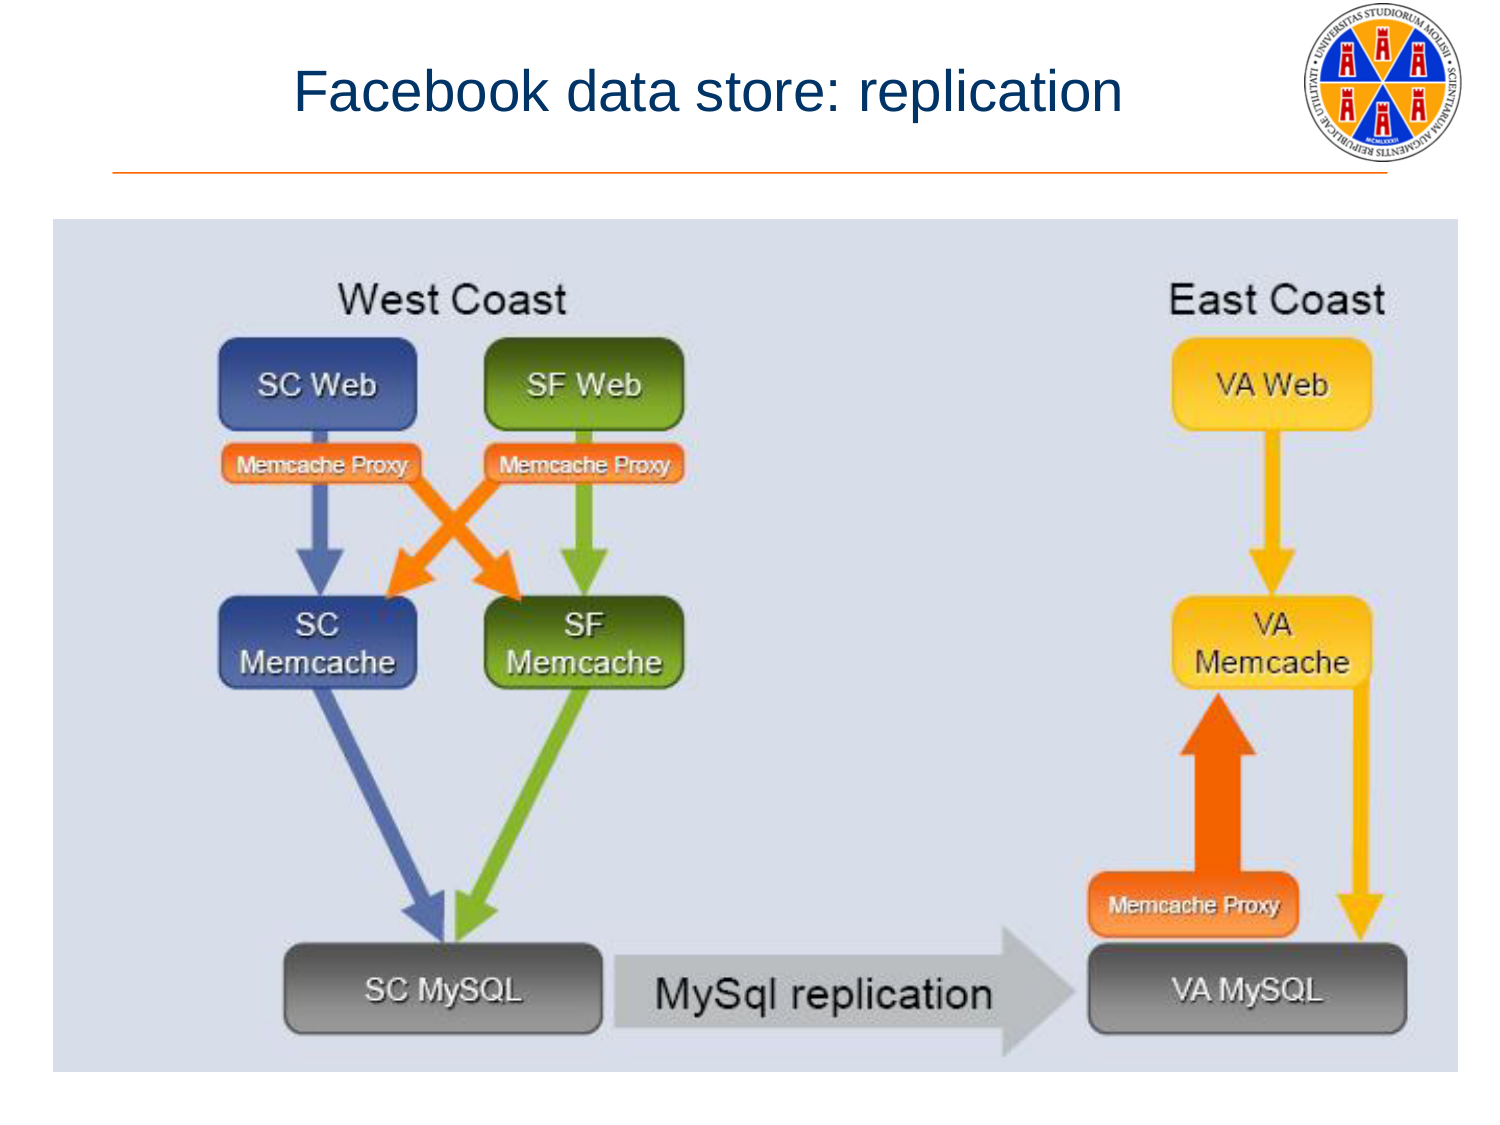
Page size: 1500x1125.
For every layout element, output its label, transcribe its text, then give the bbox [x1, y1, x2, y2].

picture [52, 219, 1458, 1073]
title Facebook data store: replication [278, 18, 1211, 157]
picture [1269, 0, 1500, 166]
